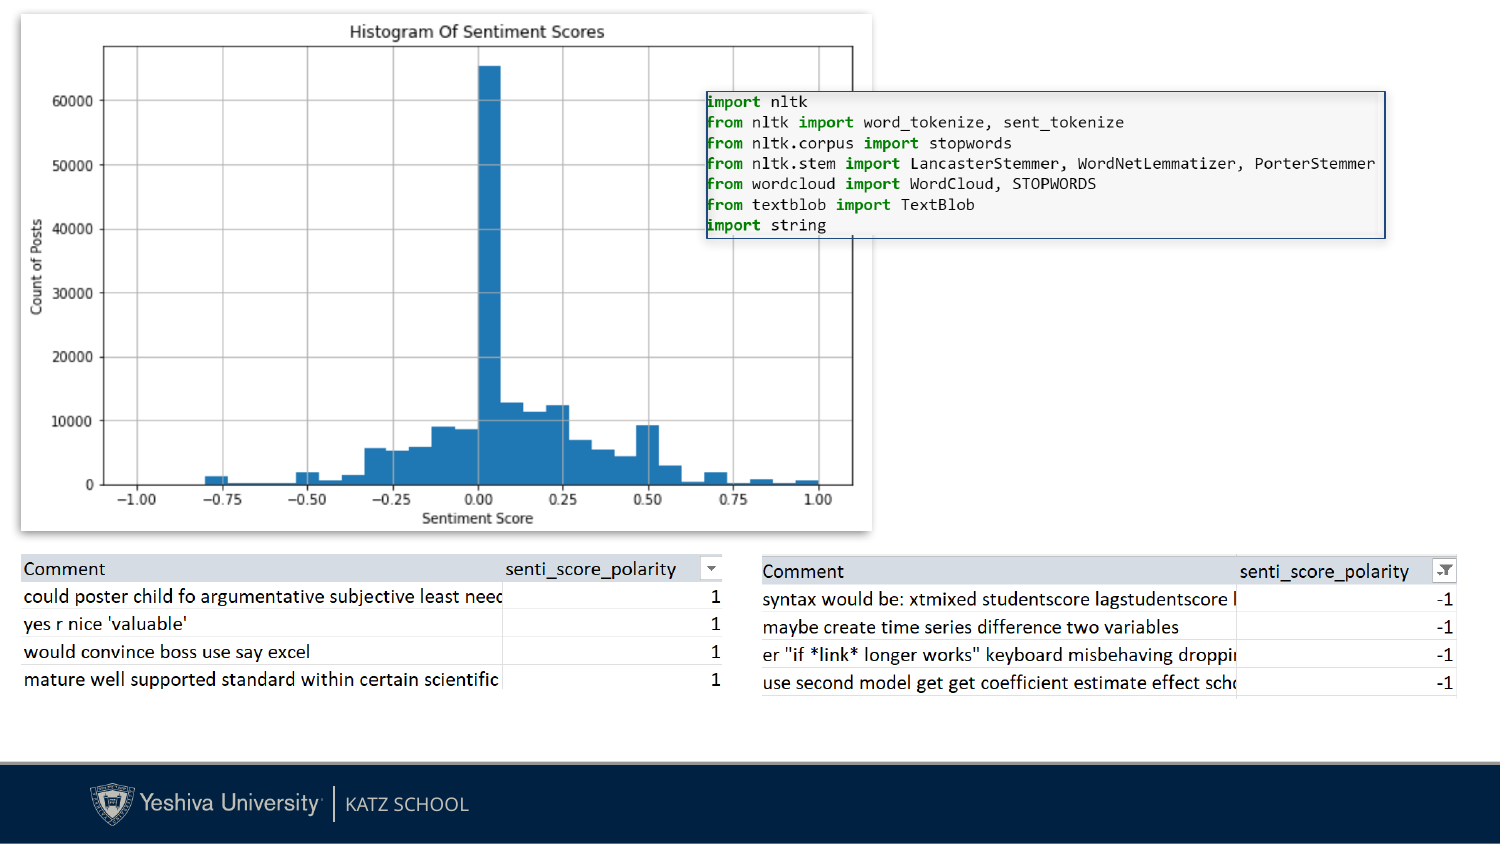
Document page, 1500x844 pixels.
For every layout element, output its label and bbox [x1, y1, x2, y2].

picture [762, 554, 1458, 699]
picture [20, 14, 1379, 531]
picture [90, 783, 323, 826]
picture [20, 554, 723, 689]
